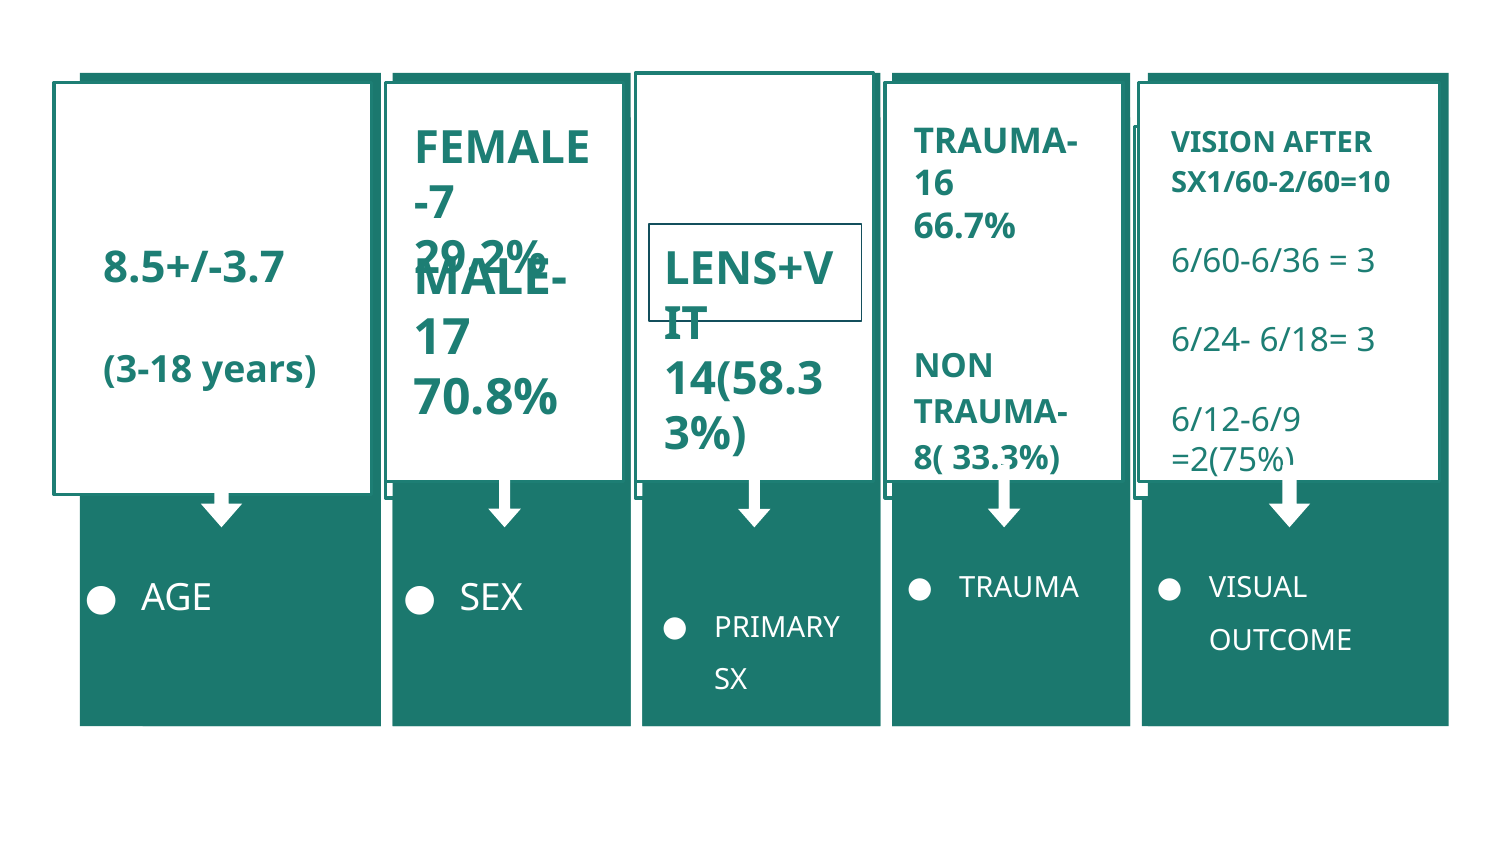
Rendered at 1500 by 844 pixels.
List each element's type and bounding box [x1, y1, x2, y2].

text_box [50, 72, 368, 727]
text_box [623, 72, 881, 750]
text_box [1118, 72, 1450, 727]
text_box [868, 72, 1117, 727]
text_box [369, 72, 622, 727]
